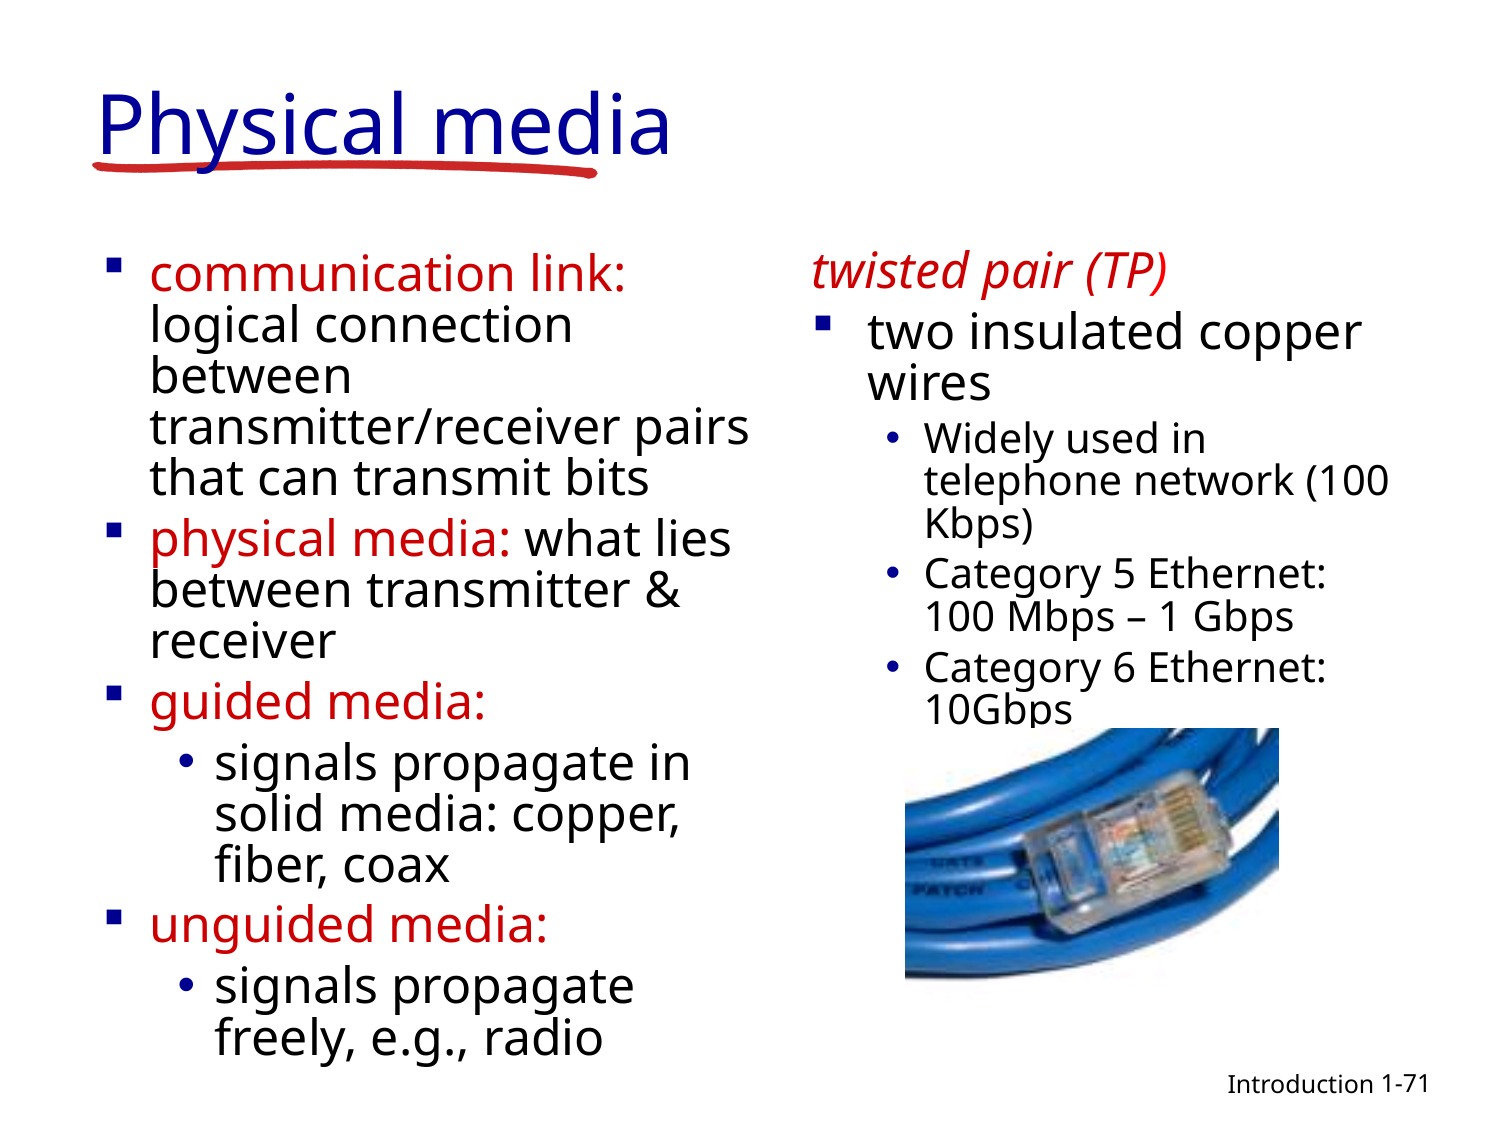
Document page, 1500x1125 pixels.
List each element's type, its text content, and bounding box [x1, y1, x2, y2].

list twisted pair (TP) two insulated copper wires Widely used in telephone network (100 Kbps) Category 5 Ethernet: 100 Mbps – 1 Gbps Category 6 Ethernet: 10Gbps [796, 240, 1422, 790]
title Physical media [79, 48, 1355, 193]
footer Introduction [914, 1060, 1391, 1109]
picture [905, 727, 1280, 1008]
picture [89, 155, 603, 184]
slide_number 1-71 [1365, 1059, 1477, 1106]
list communication link: logical connection between transmitter/receiver pairs that can transmit bits physical media: what lies between transmitter & receiver guided media: signals propagate in solid media: copper, fiber, coax unguided media: signals propagate freely, e.g., radio [87, 243, 797, 1006]
